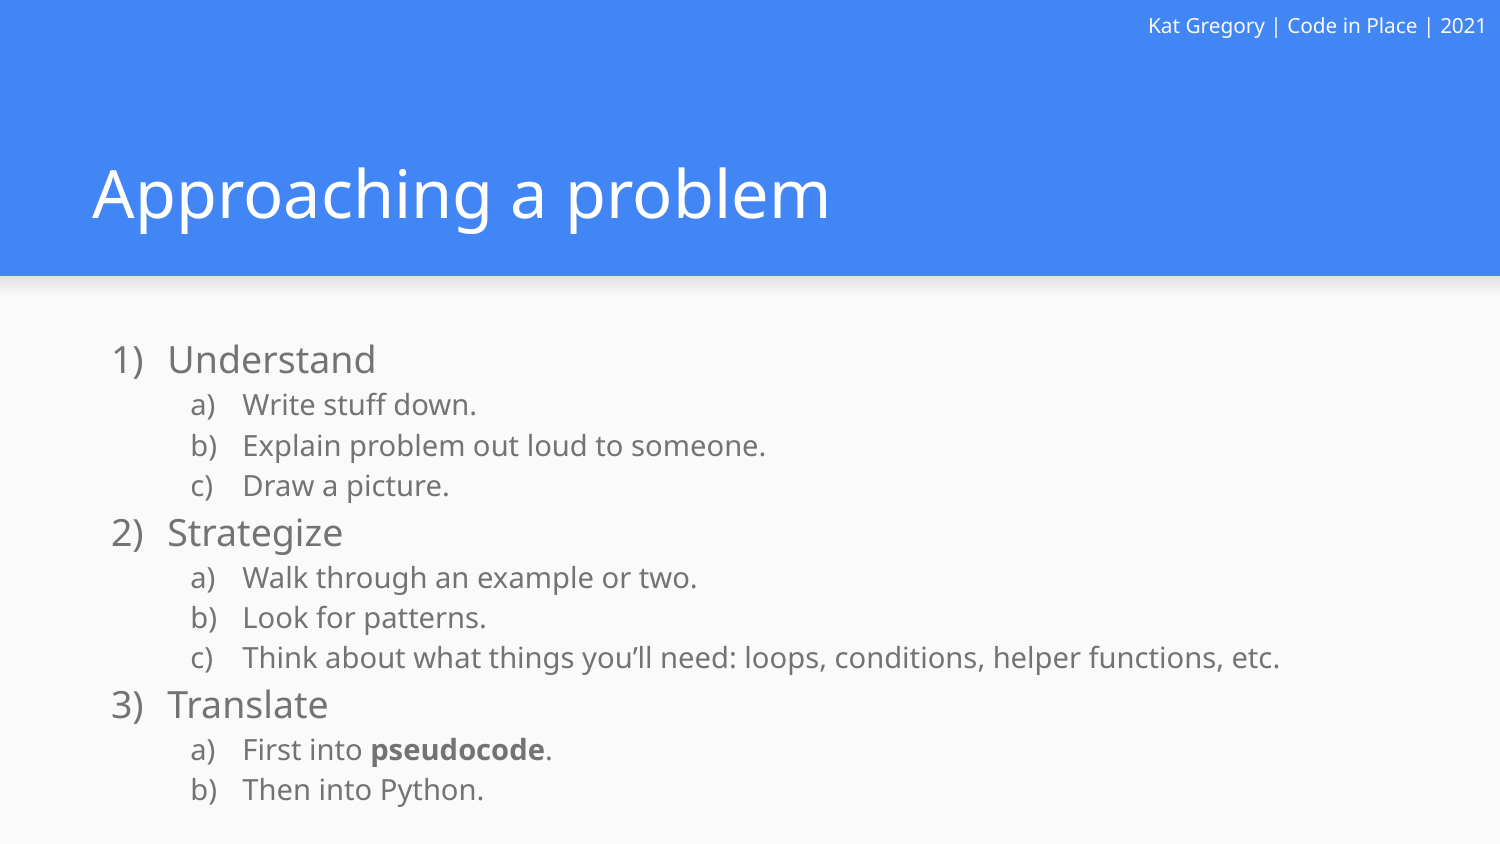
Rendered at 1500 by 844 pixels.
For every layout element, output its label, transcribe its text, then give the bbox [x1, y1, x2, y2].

list Understand Write stuff down. Explain problem out loud to someone. Draw a picture. Strategize Walk through an example or two. Look for patterns. Think about what things you’ll need: loops, conditions, helper functions, etc. Translate First into pseudocode. Then into Python. [77, 314, 1427, 817]
title Approaching a problem [77, 121, 1427, 248]
text_box Kat Gregory | Code in Place | 2021 [2, 0, 1500, 40]
